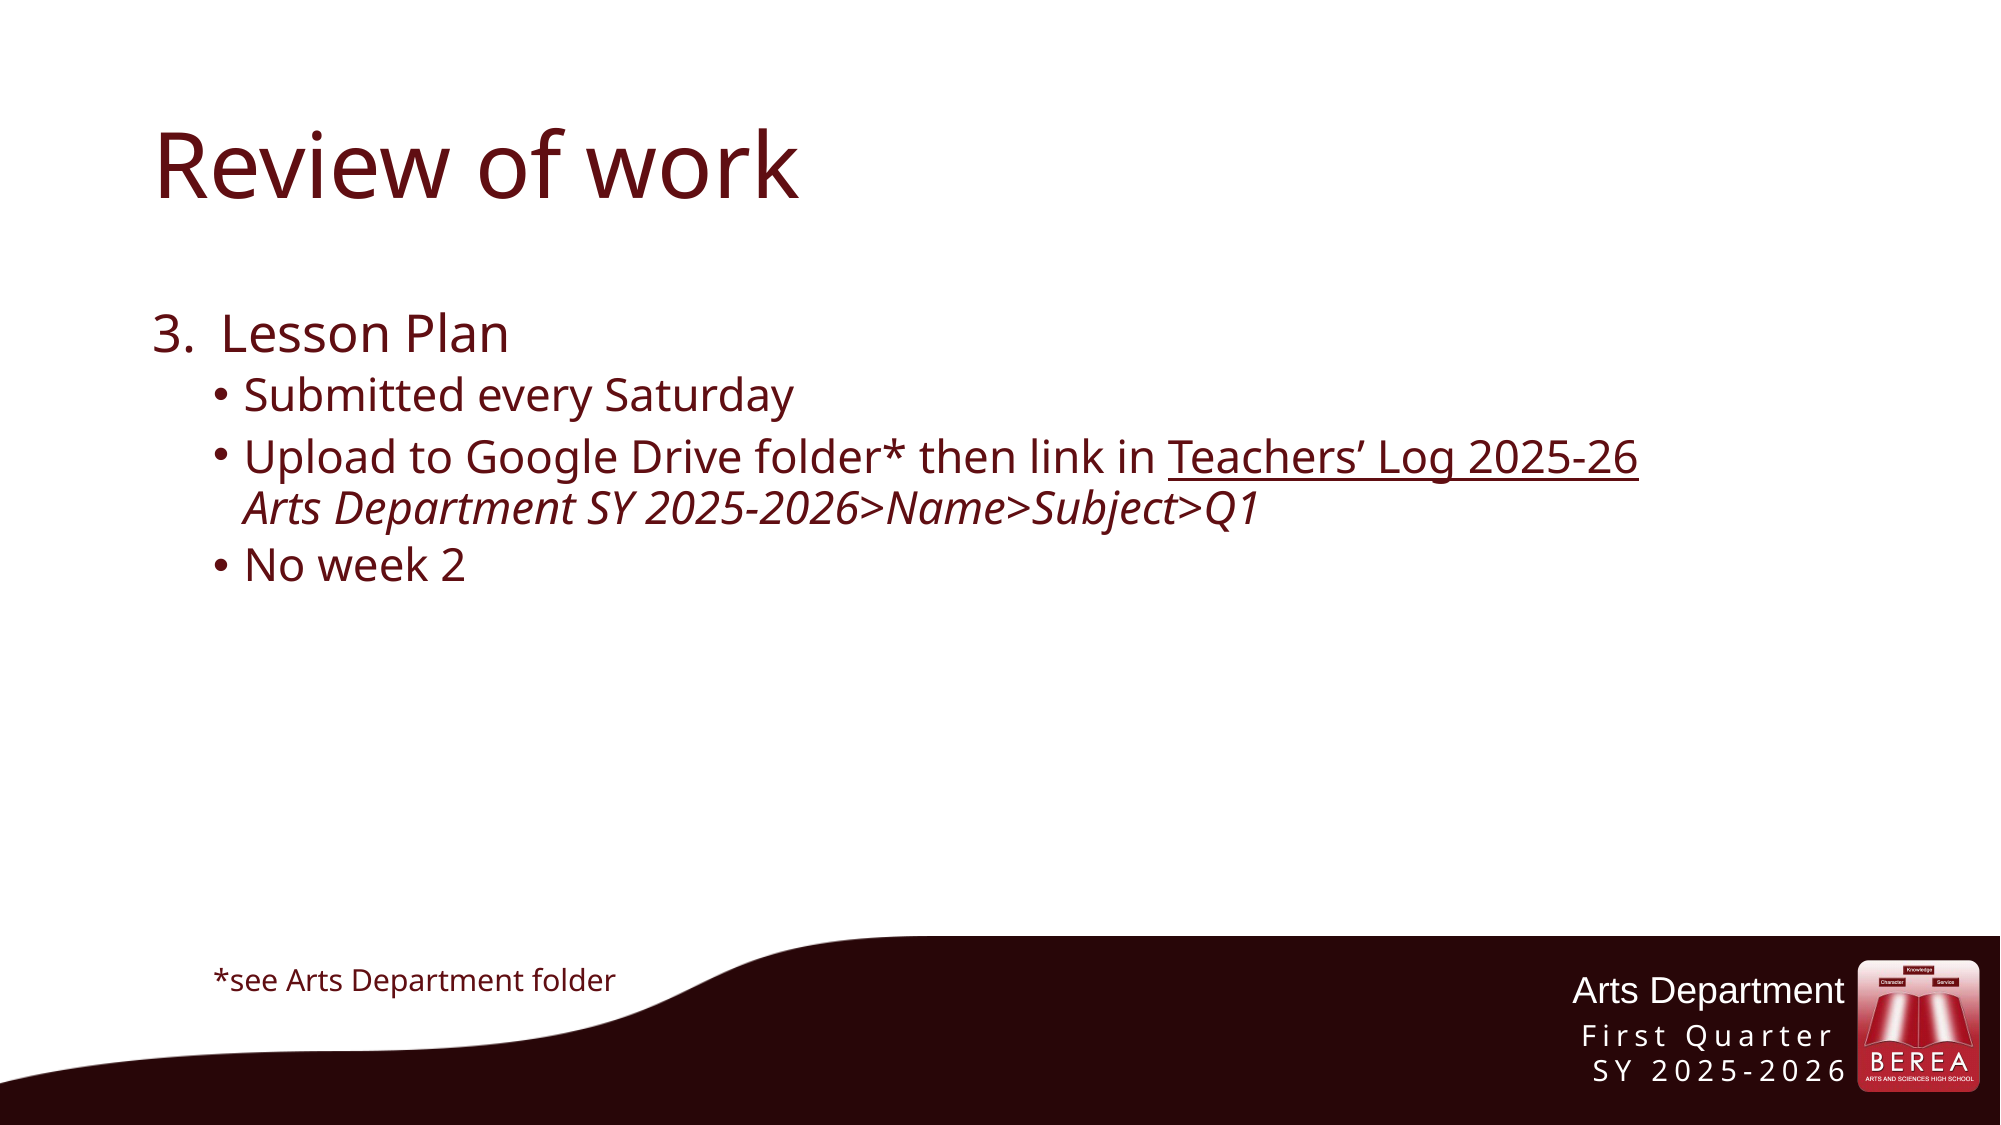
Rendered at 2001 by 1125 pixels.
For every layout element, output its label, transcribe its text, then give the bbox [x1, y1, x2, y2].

title Review of work [137, 59, 1863, 278]
picture [0, 936, 2000, 1125]
list Lesson Plan Submitted every Saturday Upload to Google Drive folder* then link in Teachers’ Log 2025-26 Arts Department SY 2025-2026>Name>Subject>Q1 No week 2 *see Arts Department folder [137, 299, 1863, 936]
